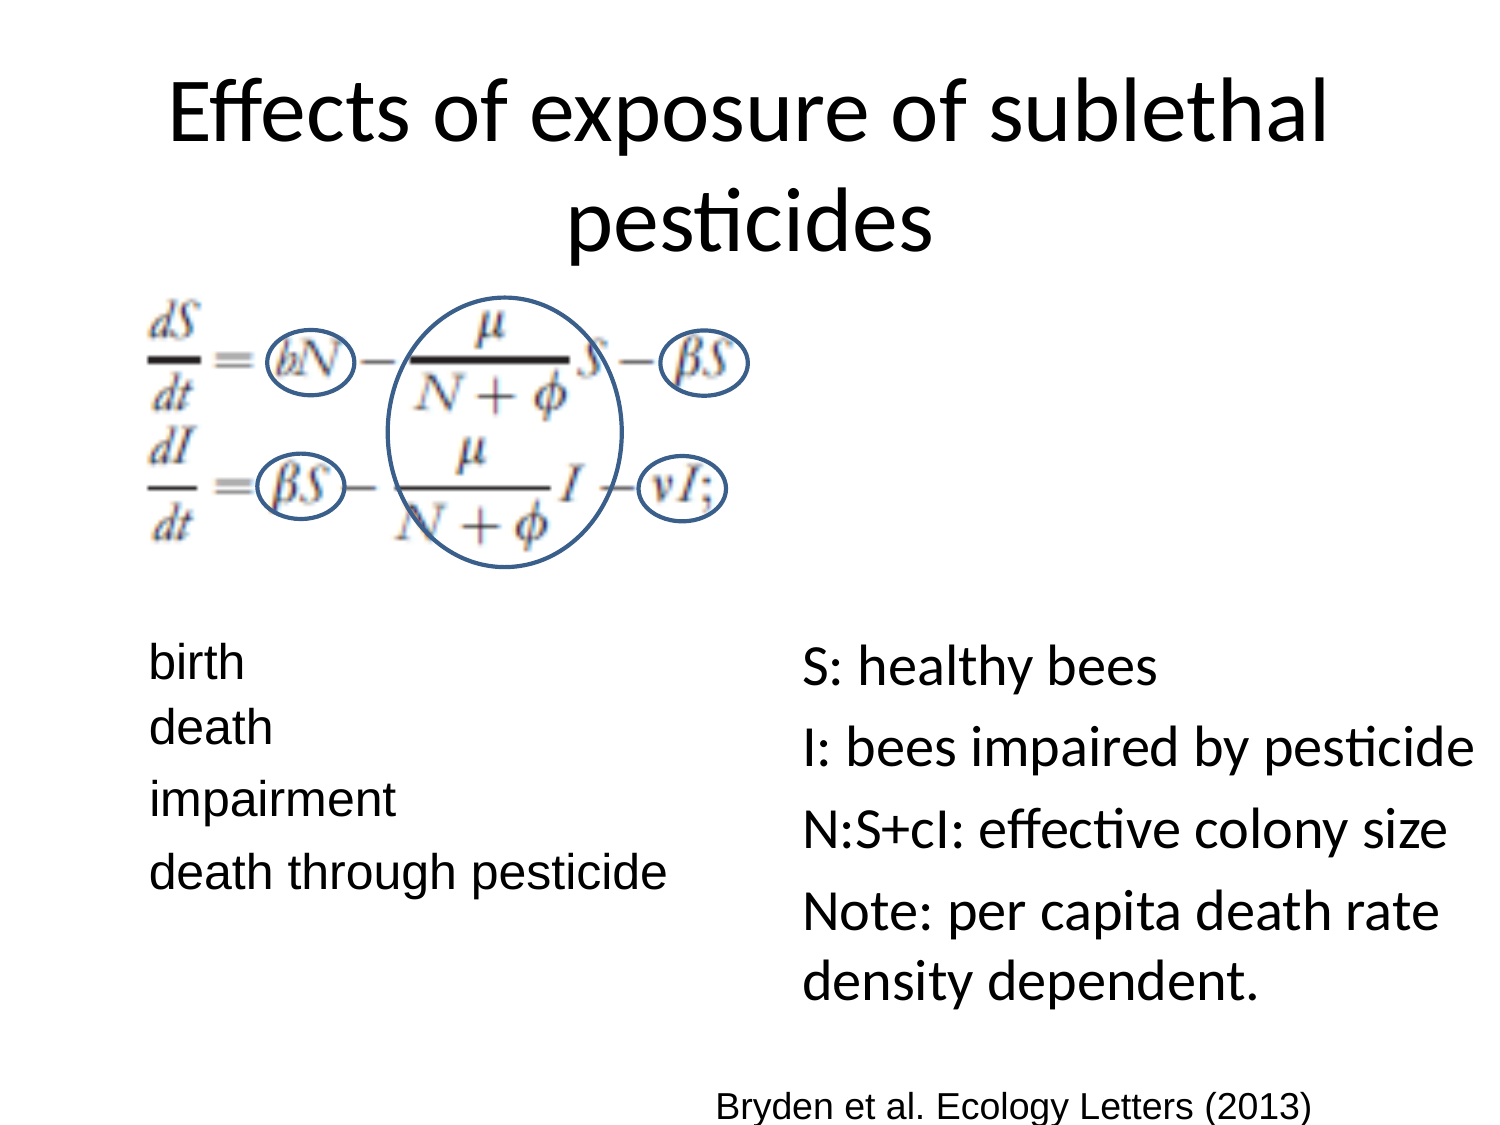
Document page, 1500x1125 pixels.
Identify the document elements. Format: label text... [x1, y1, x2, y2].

title Effects of exposure of sublethal pesticides [112, 66, 1388, 254]
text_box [133, 297, 787, 330]
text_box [134, 330, 787, 455]
text_box Bryden et al. Ecology Letters (2013) [700, 1074, 787, 1125]
picture [54, 285, 955, 568]
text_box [133, 455, 787, 909]
text_box S: healthy bees I: bees impaired by pesticide N:S+cI: effective colony size Note: per capita death rate density dependent. [787, 619, 1500, 1125]
